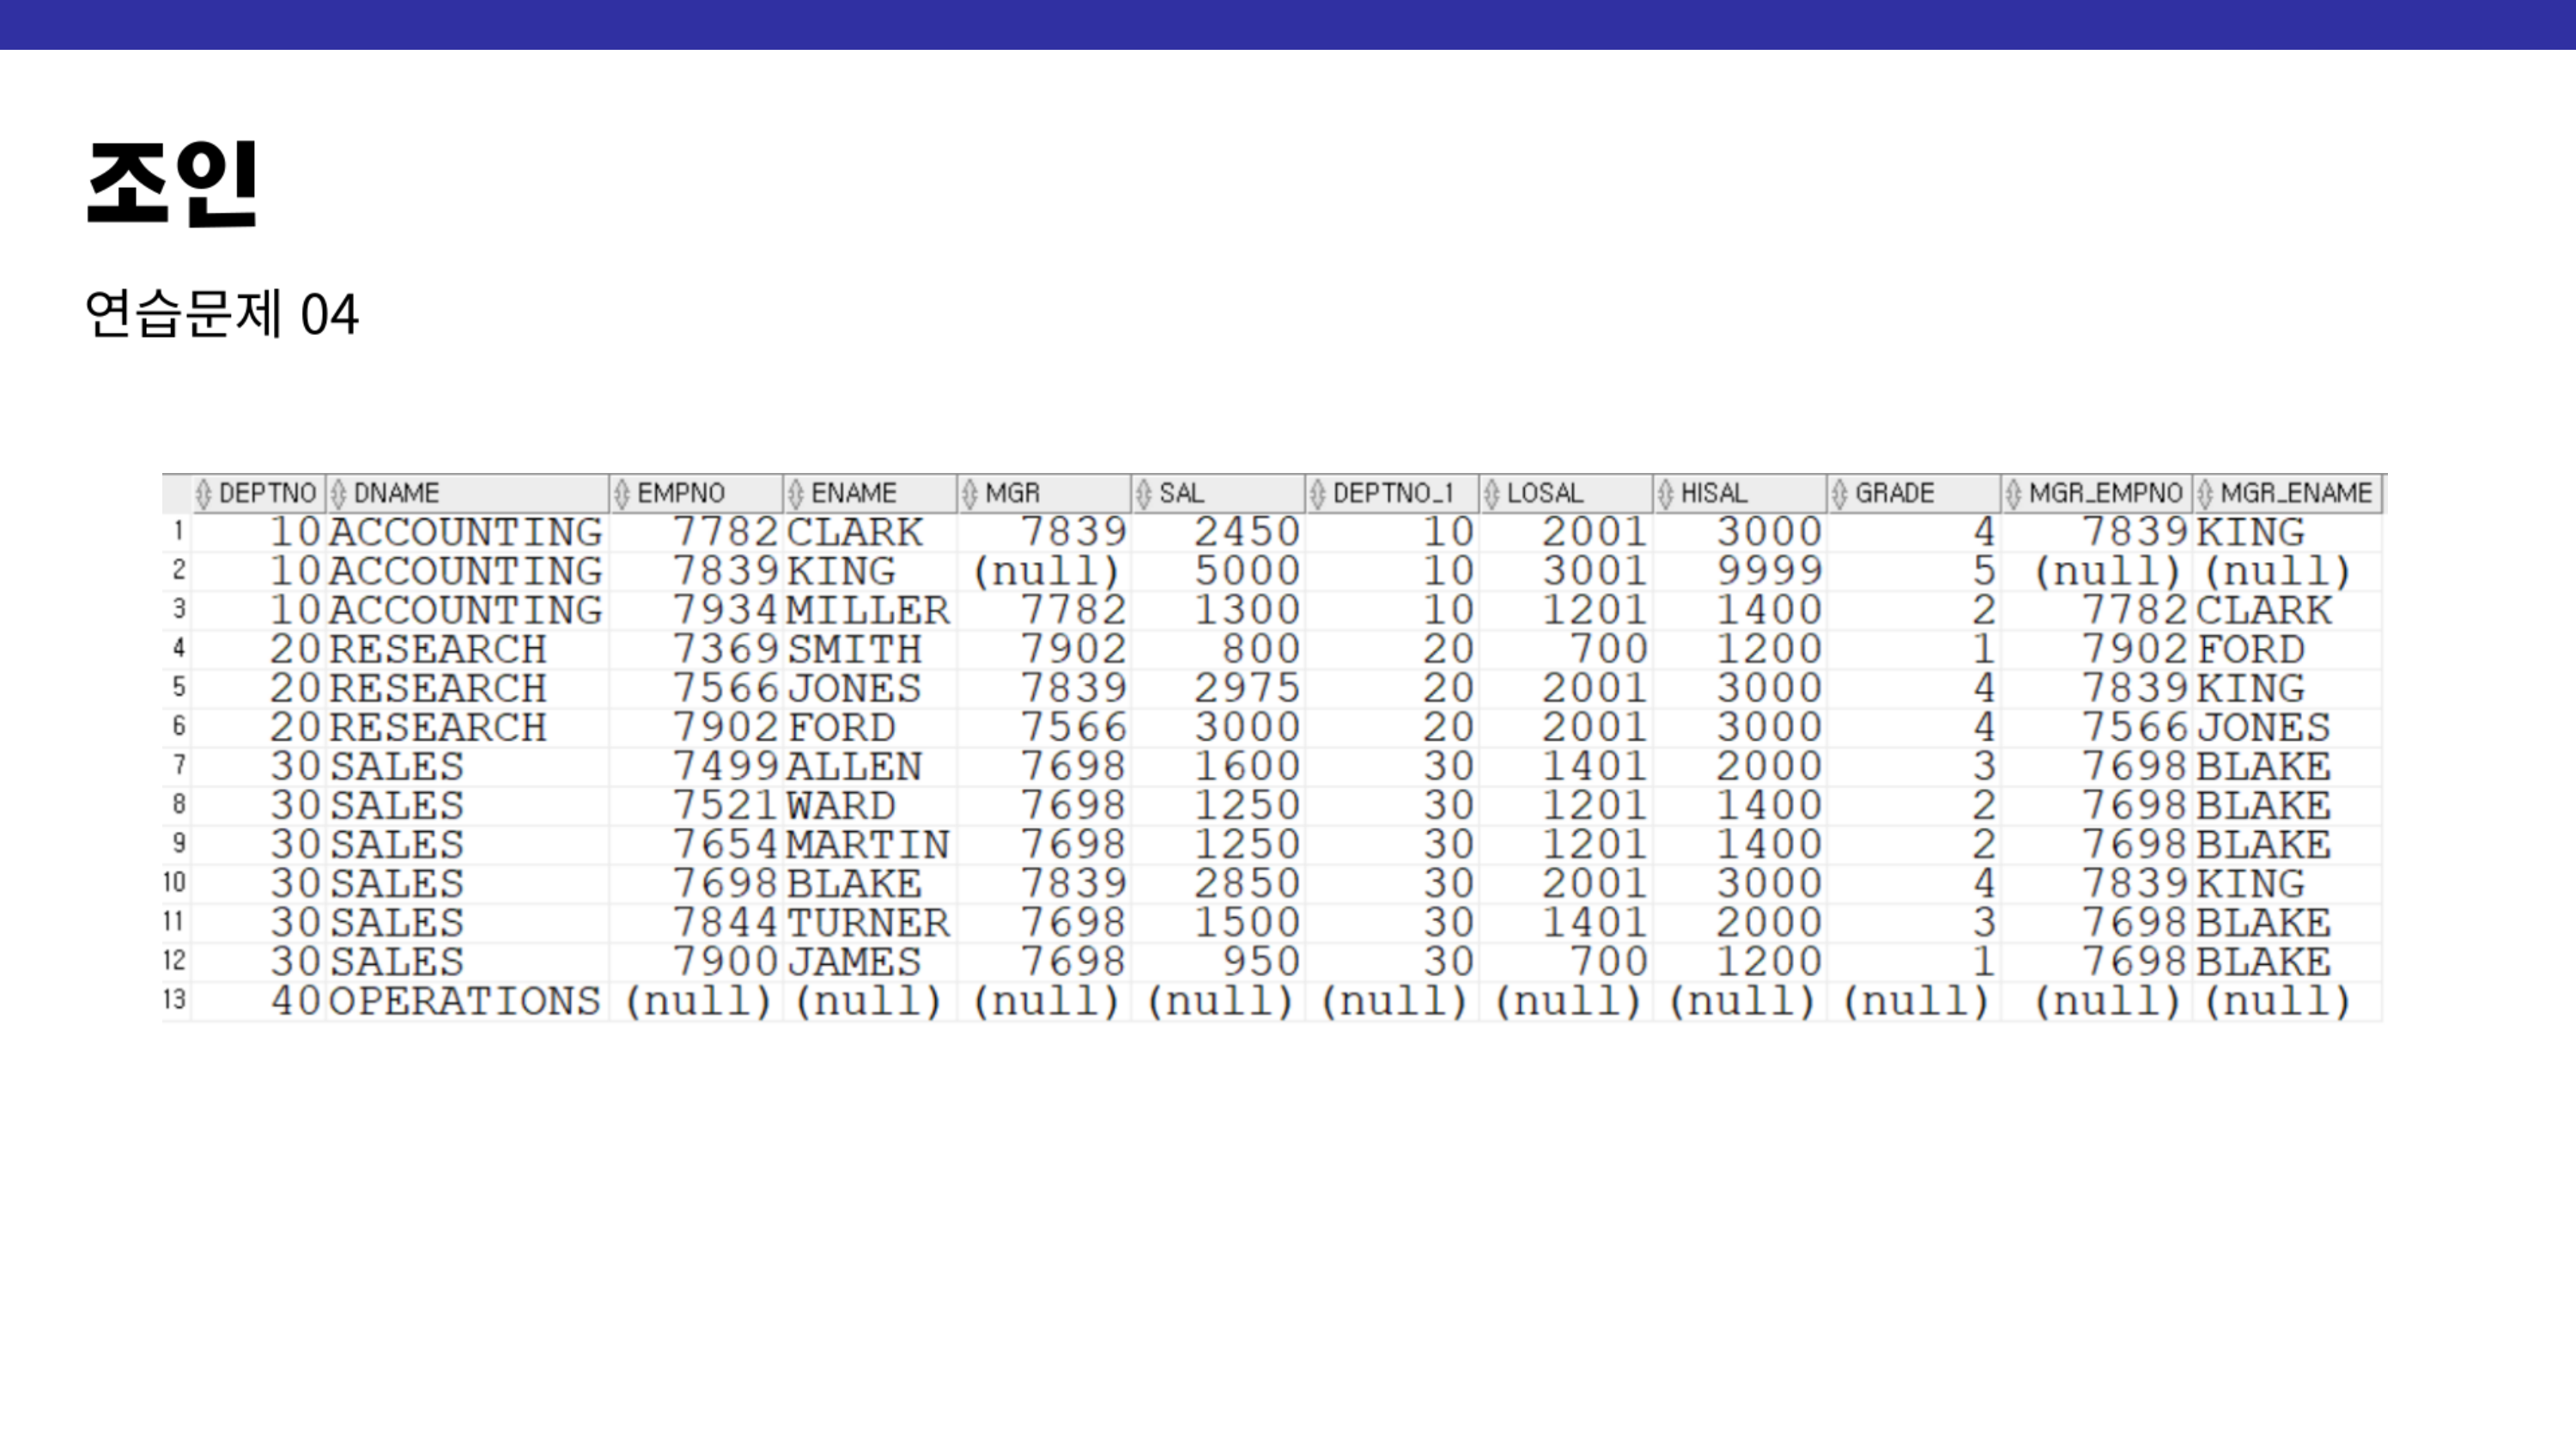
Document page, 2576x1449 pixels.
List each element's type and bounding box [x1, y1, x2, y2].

text_box [162, 473, 2388, 1052]
text_box [0, 0, 2576, 50]
picture [70, 117, 388, 363]
